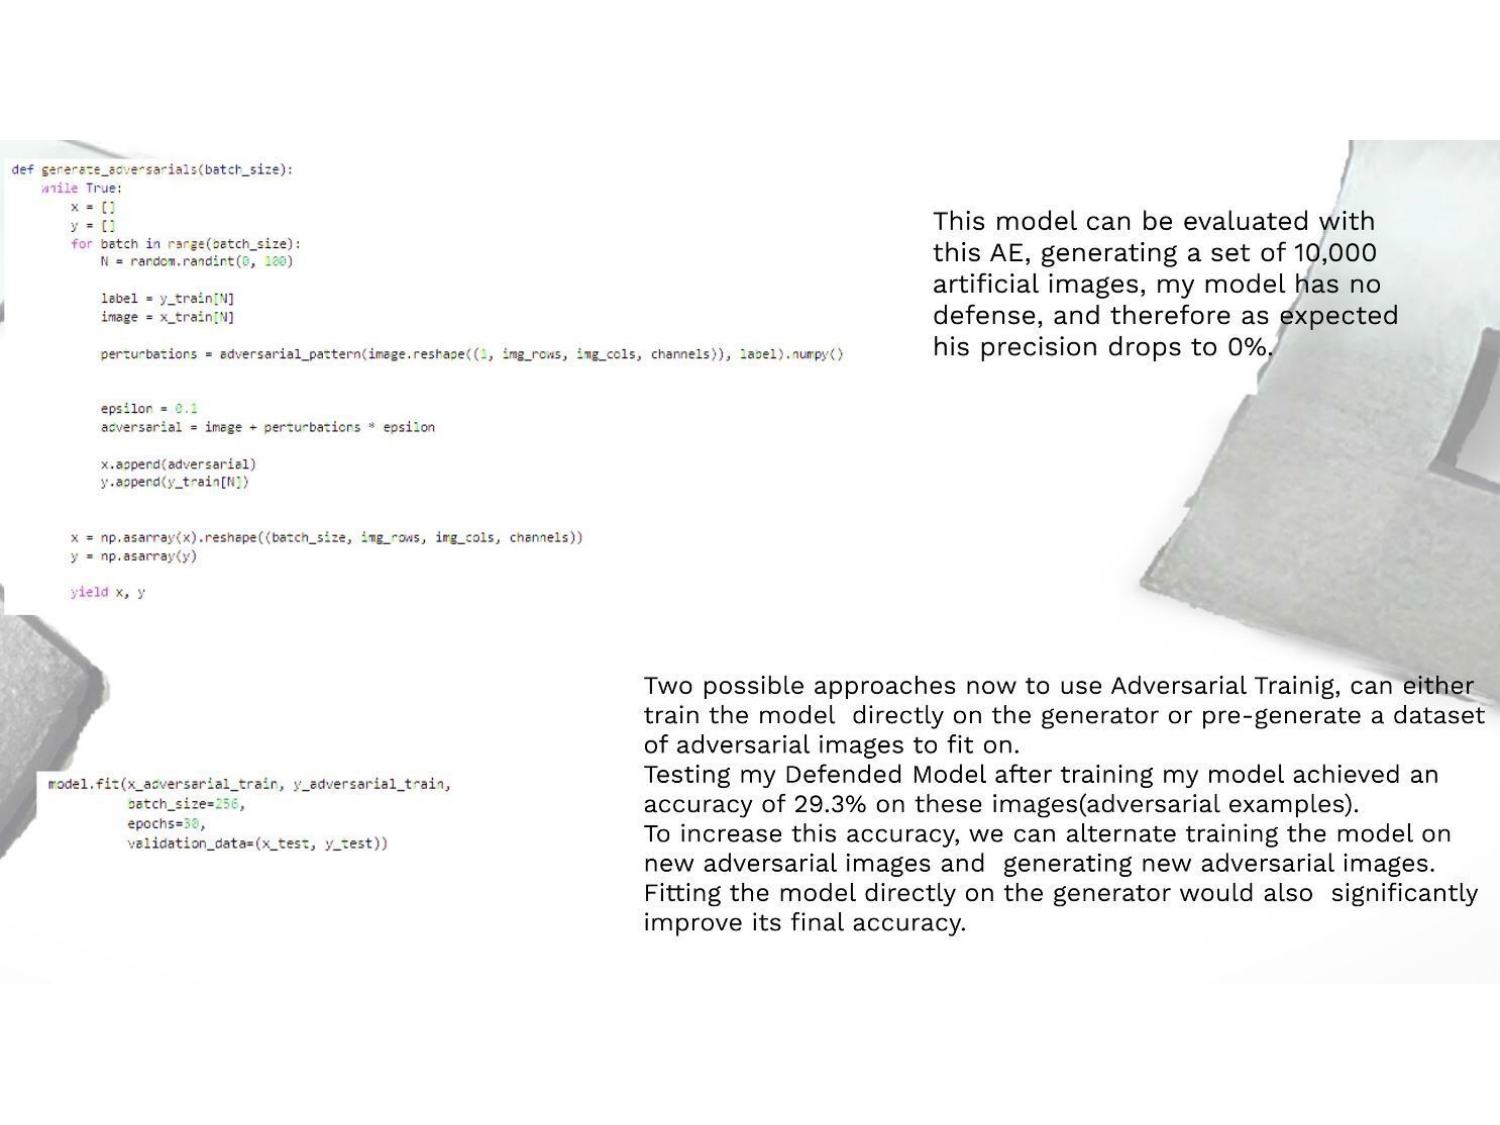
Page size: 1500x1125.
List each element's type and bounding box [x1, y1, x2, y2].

text_box [0, 140, 1500, 984]
